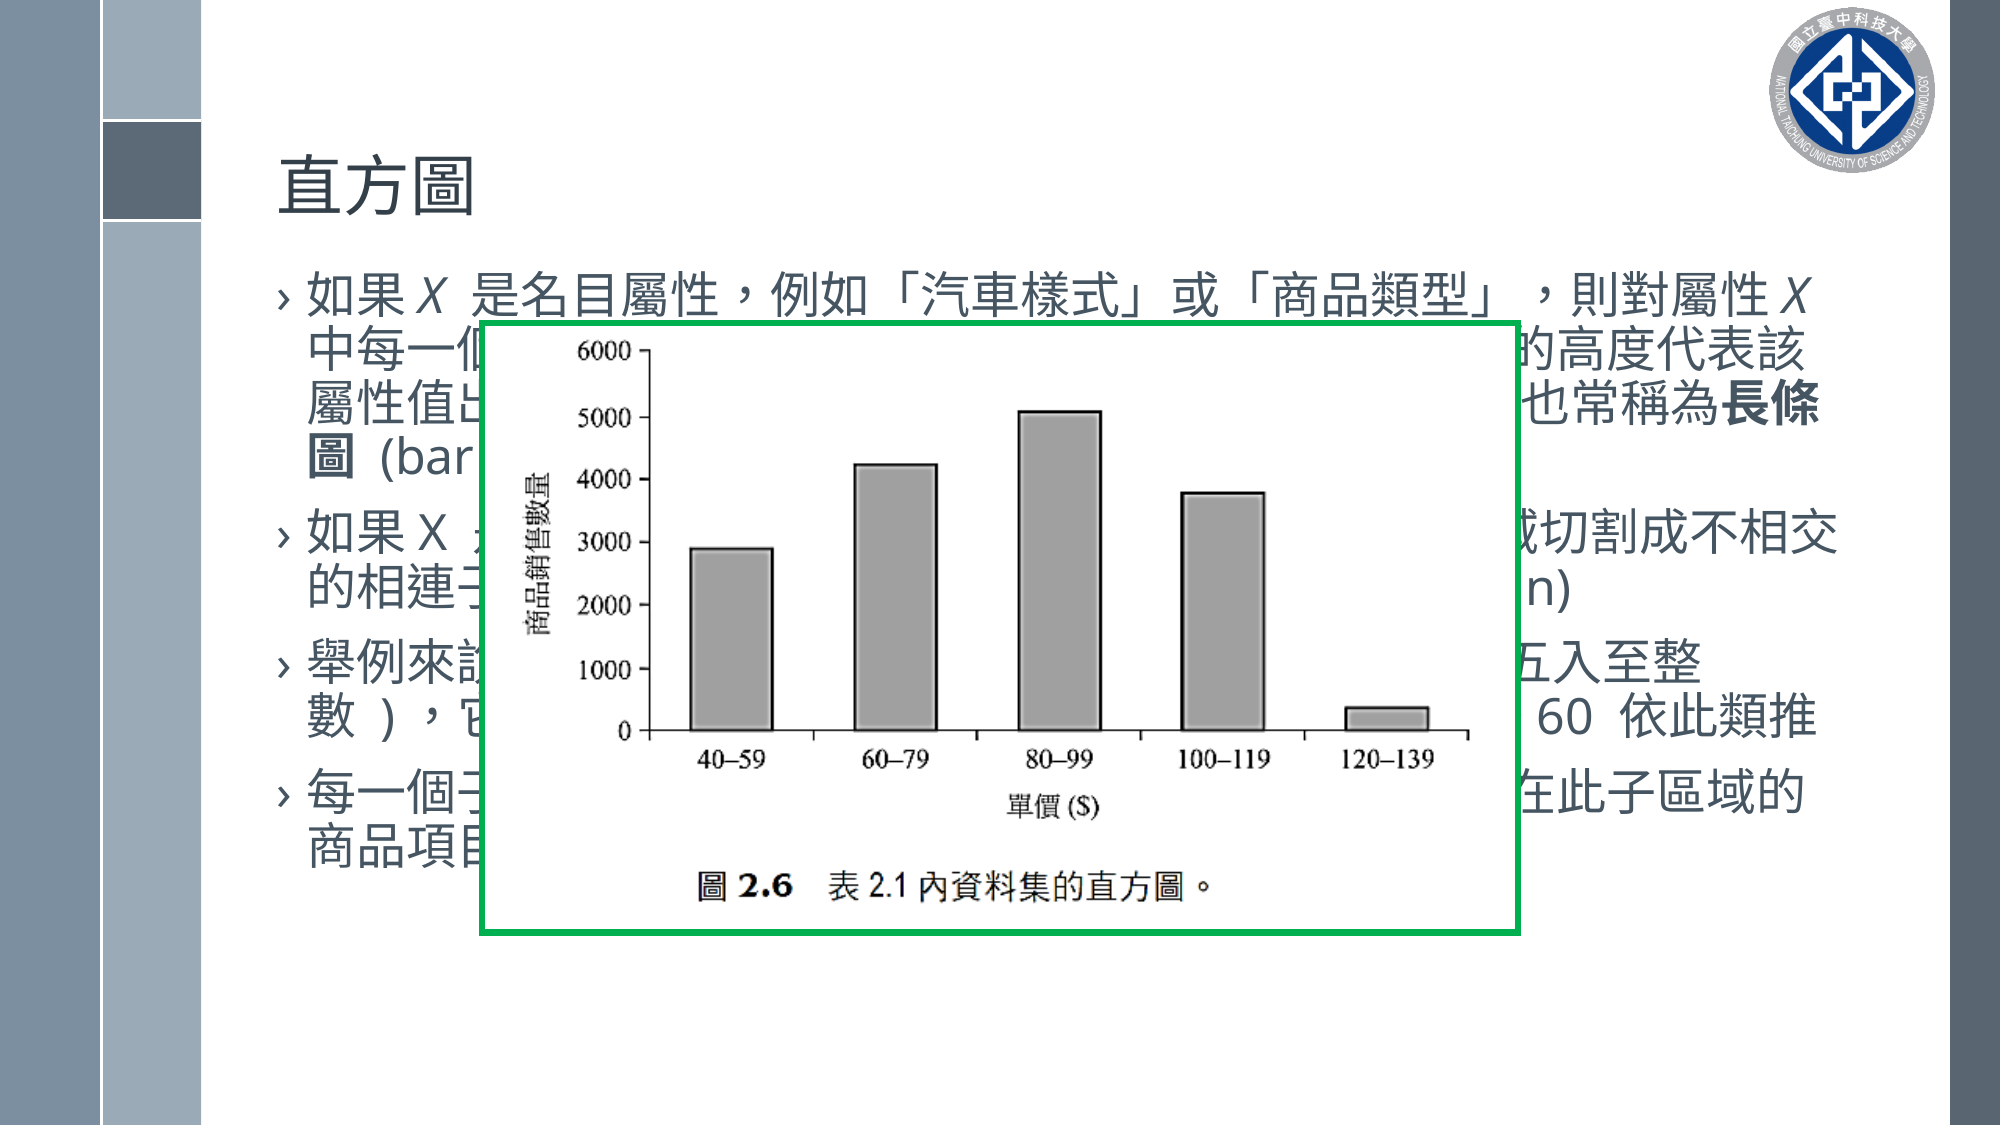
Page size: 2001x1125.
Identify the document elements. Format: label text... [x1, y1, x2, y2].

title 直方圖 [261, 29, 1867, 233]
list 如果X 是名目屬性，例如「汽車樣式」或「商品類型」，則對屬性X 中每一個已知的屬性值，繪製一個長條或垂直柱，長條的高度代表該屬性值出現的頻率 ( 亦即，計數 )，依此所繪製的圖形也常稱為長條圖 (bar plot)。 如果X 是數值屬性，則偏好稱之為直方圖，將X 的值域切割成不相交的相連子區域，這些子區域也稱為桶 (bucket) 或箱 (bin) 舉例來說，「價格」屬性的值域為 $1 至 $200 ( 四捨五入至整數 )，它可以被切割成子區域1 ~ 20、21 ~ 40、41 ~ 60 依此類推 每一個子區域繪製一個長條，而長條的高度代表價格落在此子區域的商品項目的總數。 [261, 262, 1867, 1013]
picture [485, 326, 1515, 930]
picture [1769, 7, 1935, 173]
